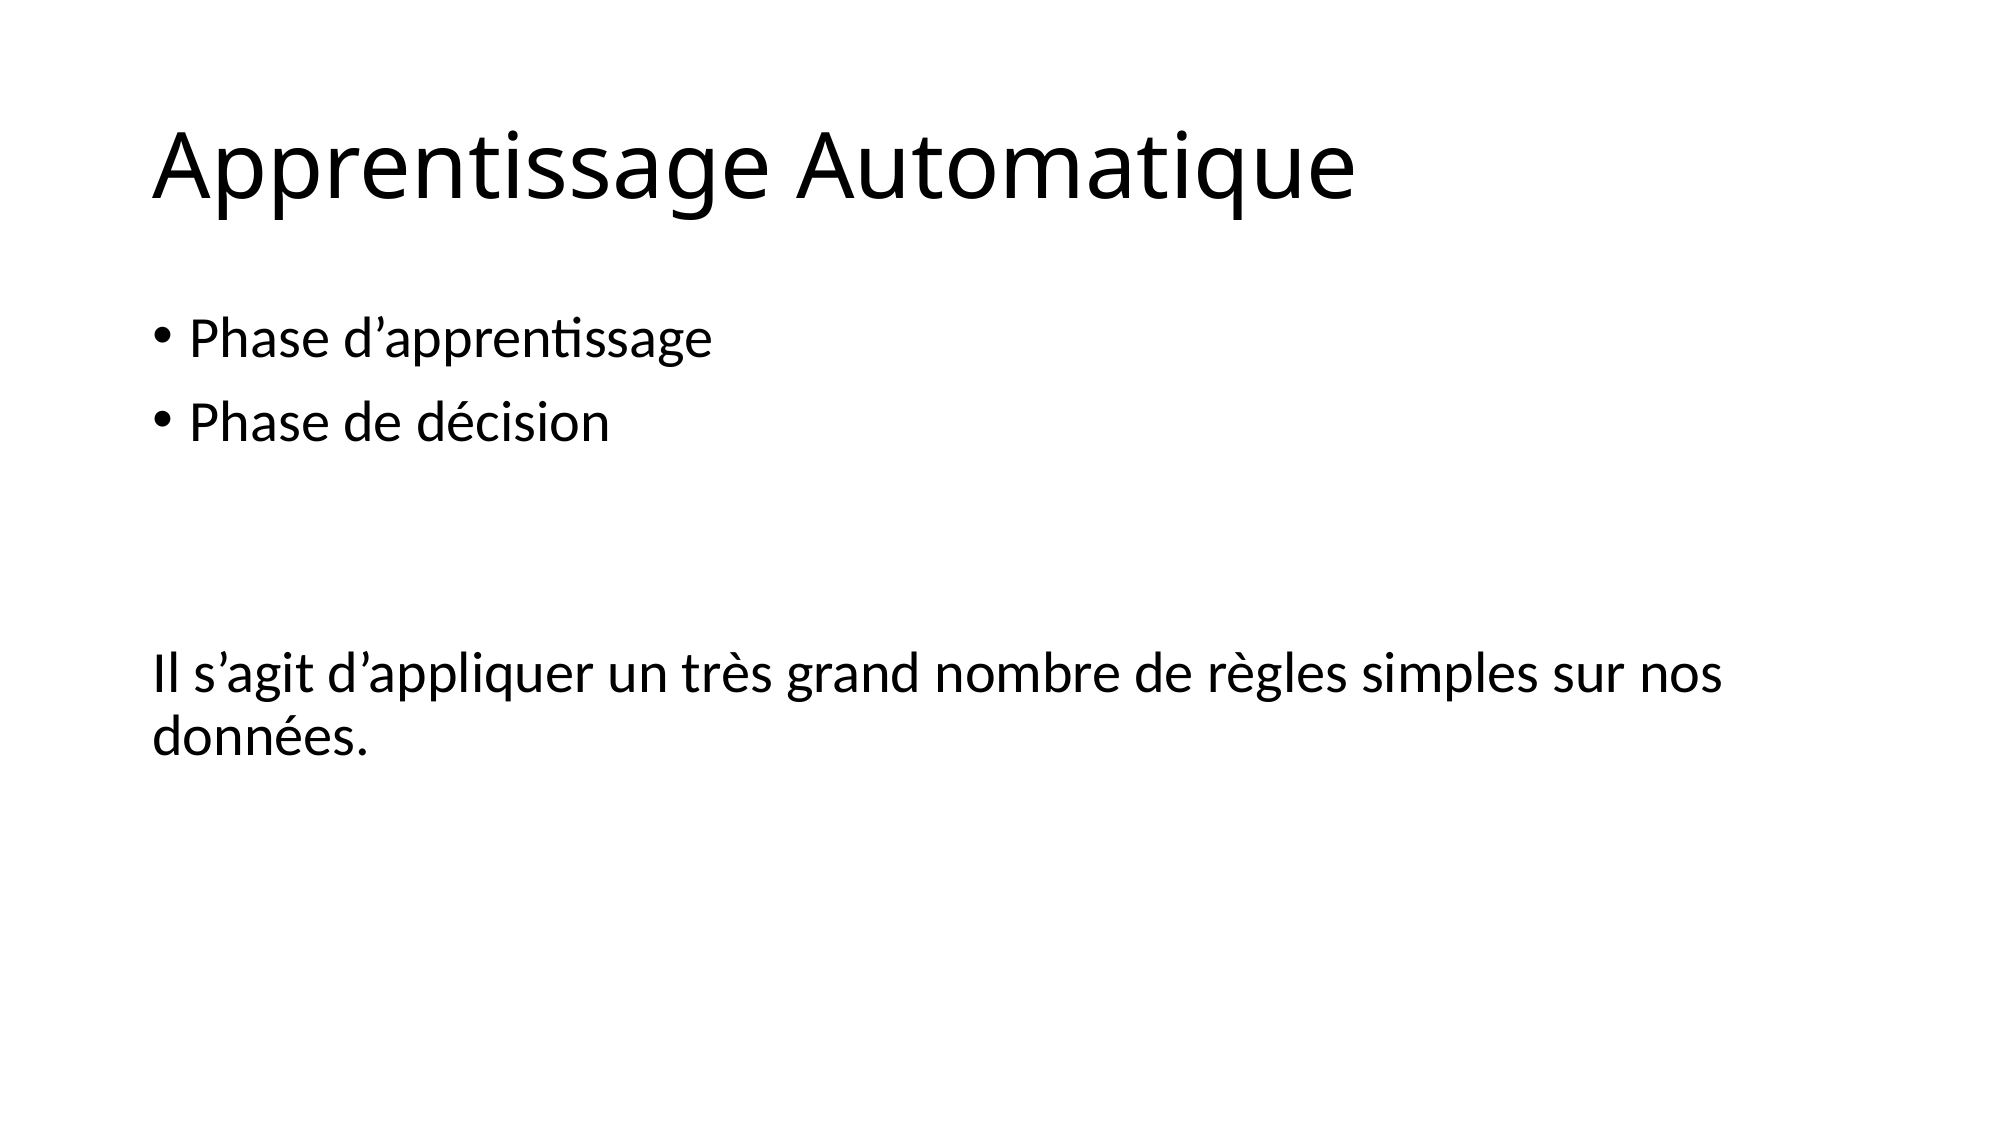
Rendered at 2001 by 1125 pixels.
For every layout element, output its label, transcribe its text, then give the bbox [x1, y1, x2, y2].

list Phase d’apprentissage Phase de décision Il s’agit d’appliquer un très grand nombre de règles simples sur nos données. [137, 299, 1863, 1014]
title Apprentissage Automatique [137, 59, 1863, 278]
